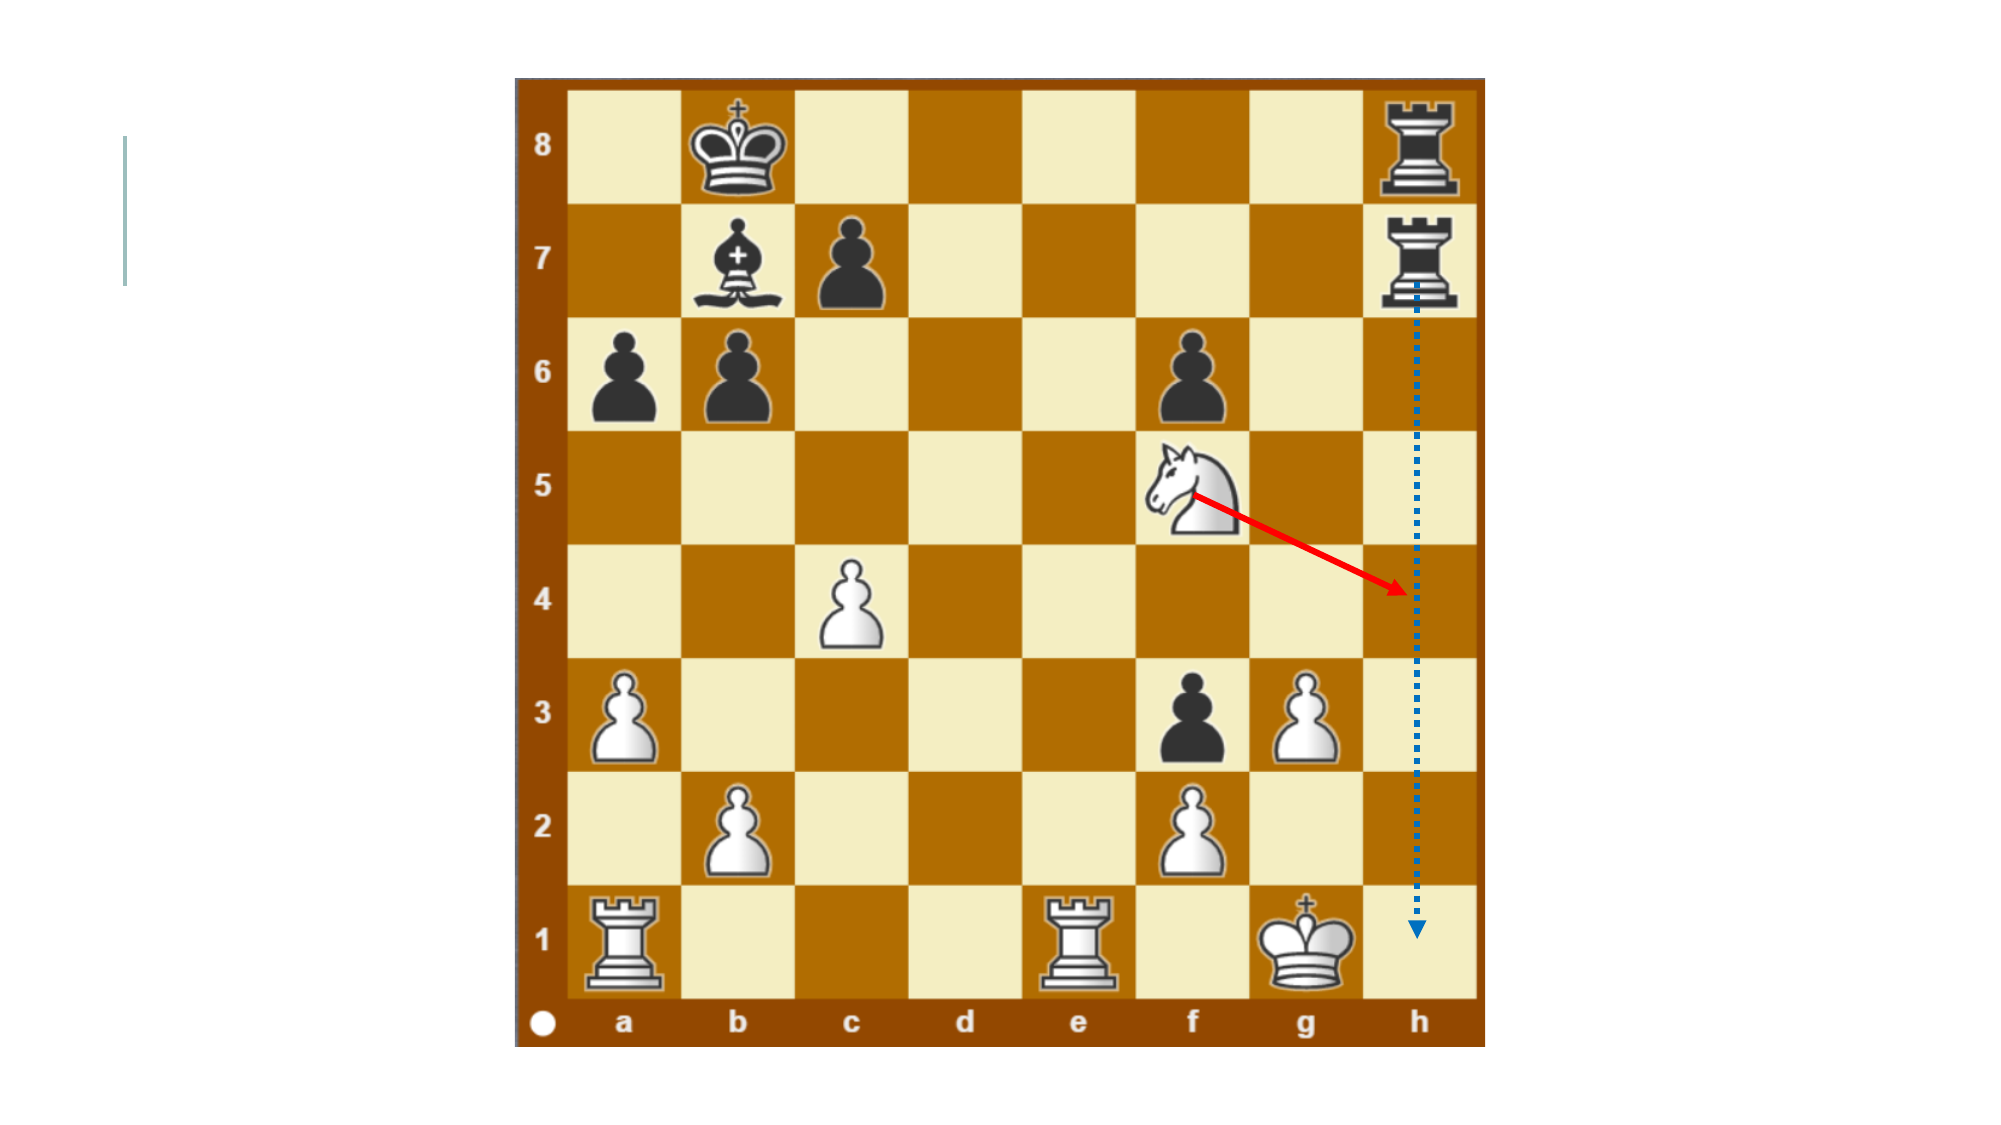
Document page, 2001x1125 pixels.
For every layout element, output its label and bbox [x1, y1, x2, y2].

picture [514, 77, 1486, 1047]
text_box [1193, 494, 1408, 596]
